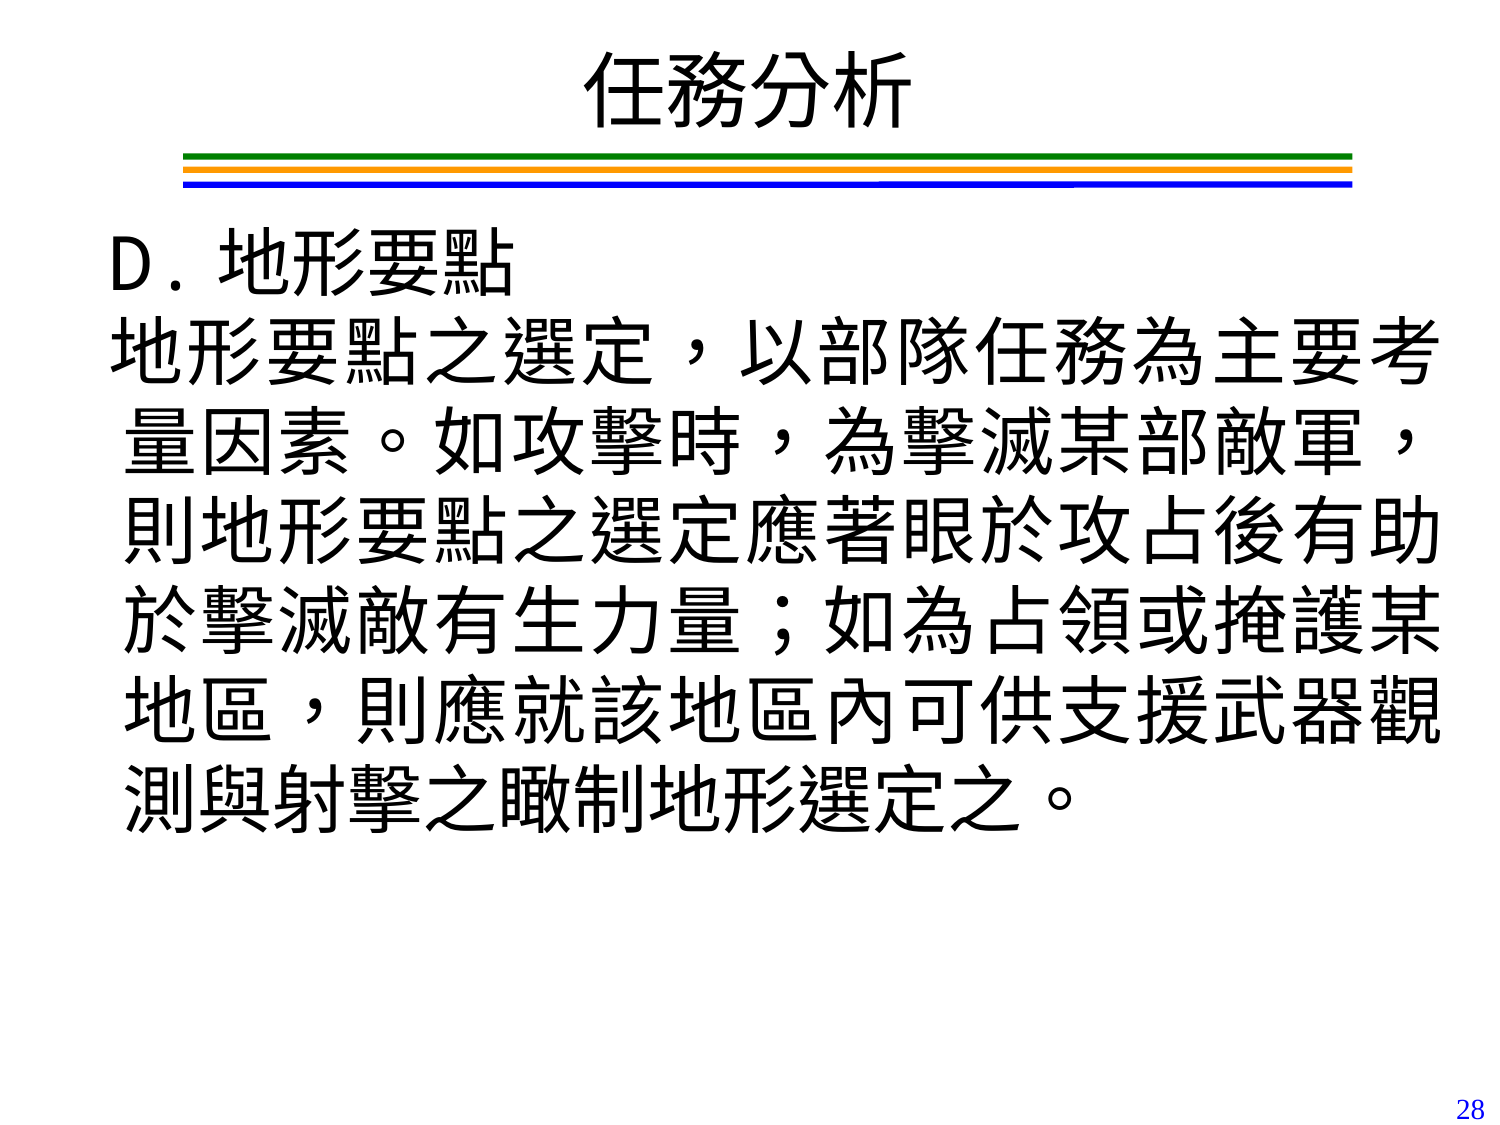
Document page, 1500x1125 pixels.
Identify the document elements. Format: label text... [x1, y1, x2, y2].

text_box D.地形要點 地形要點之選定，以部隊任務為主要考量因素。如攻擊時，為擊滅某部敵軍，則地形要點之選定應著眼於攻占後有助於擊滅敵有生力量；如為占領或掩護某地區，則應就該地區內可供支援武器觀測與射擊之瞰制地形選定之。 [33, 208, 1459, 925]
text_box 任務分析 [258, 31, 1239, 146]
slide_number 28 [1150, 1082, 1500, 1119]
